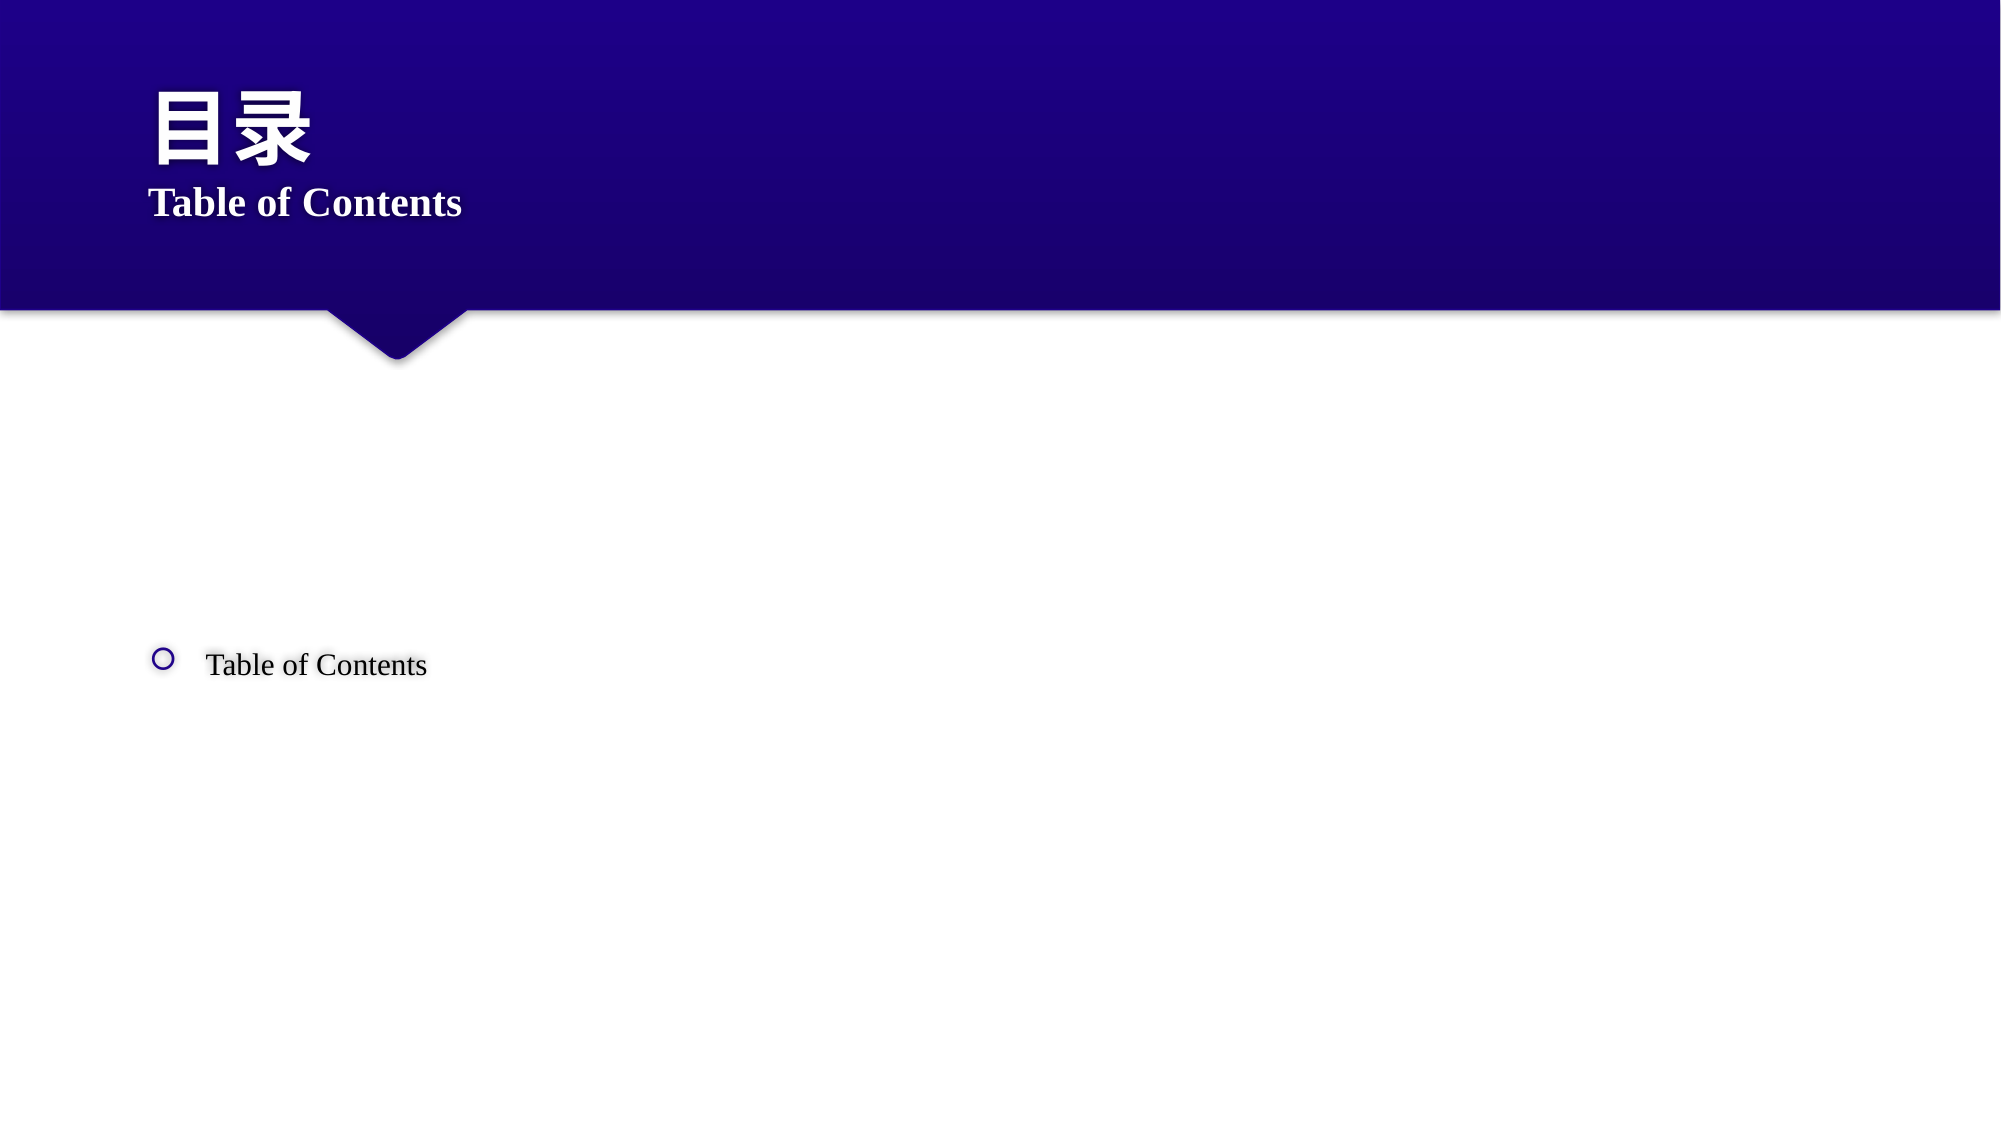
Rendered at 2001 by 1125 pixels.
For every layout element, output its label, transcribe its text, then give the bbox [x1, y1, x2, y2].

list Table of Contents [134, 364, 1866, 962]
title 目录 Table of Contents [132, 73, 1868, 233]
